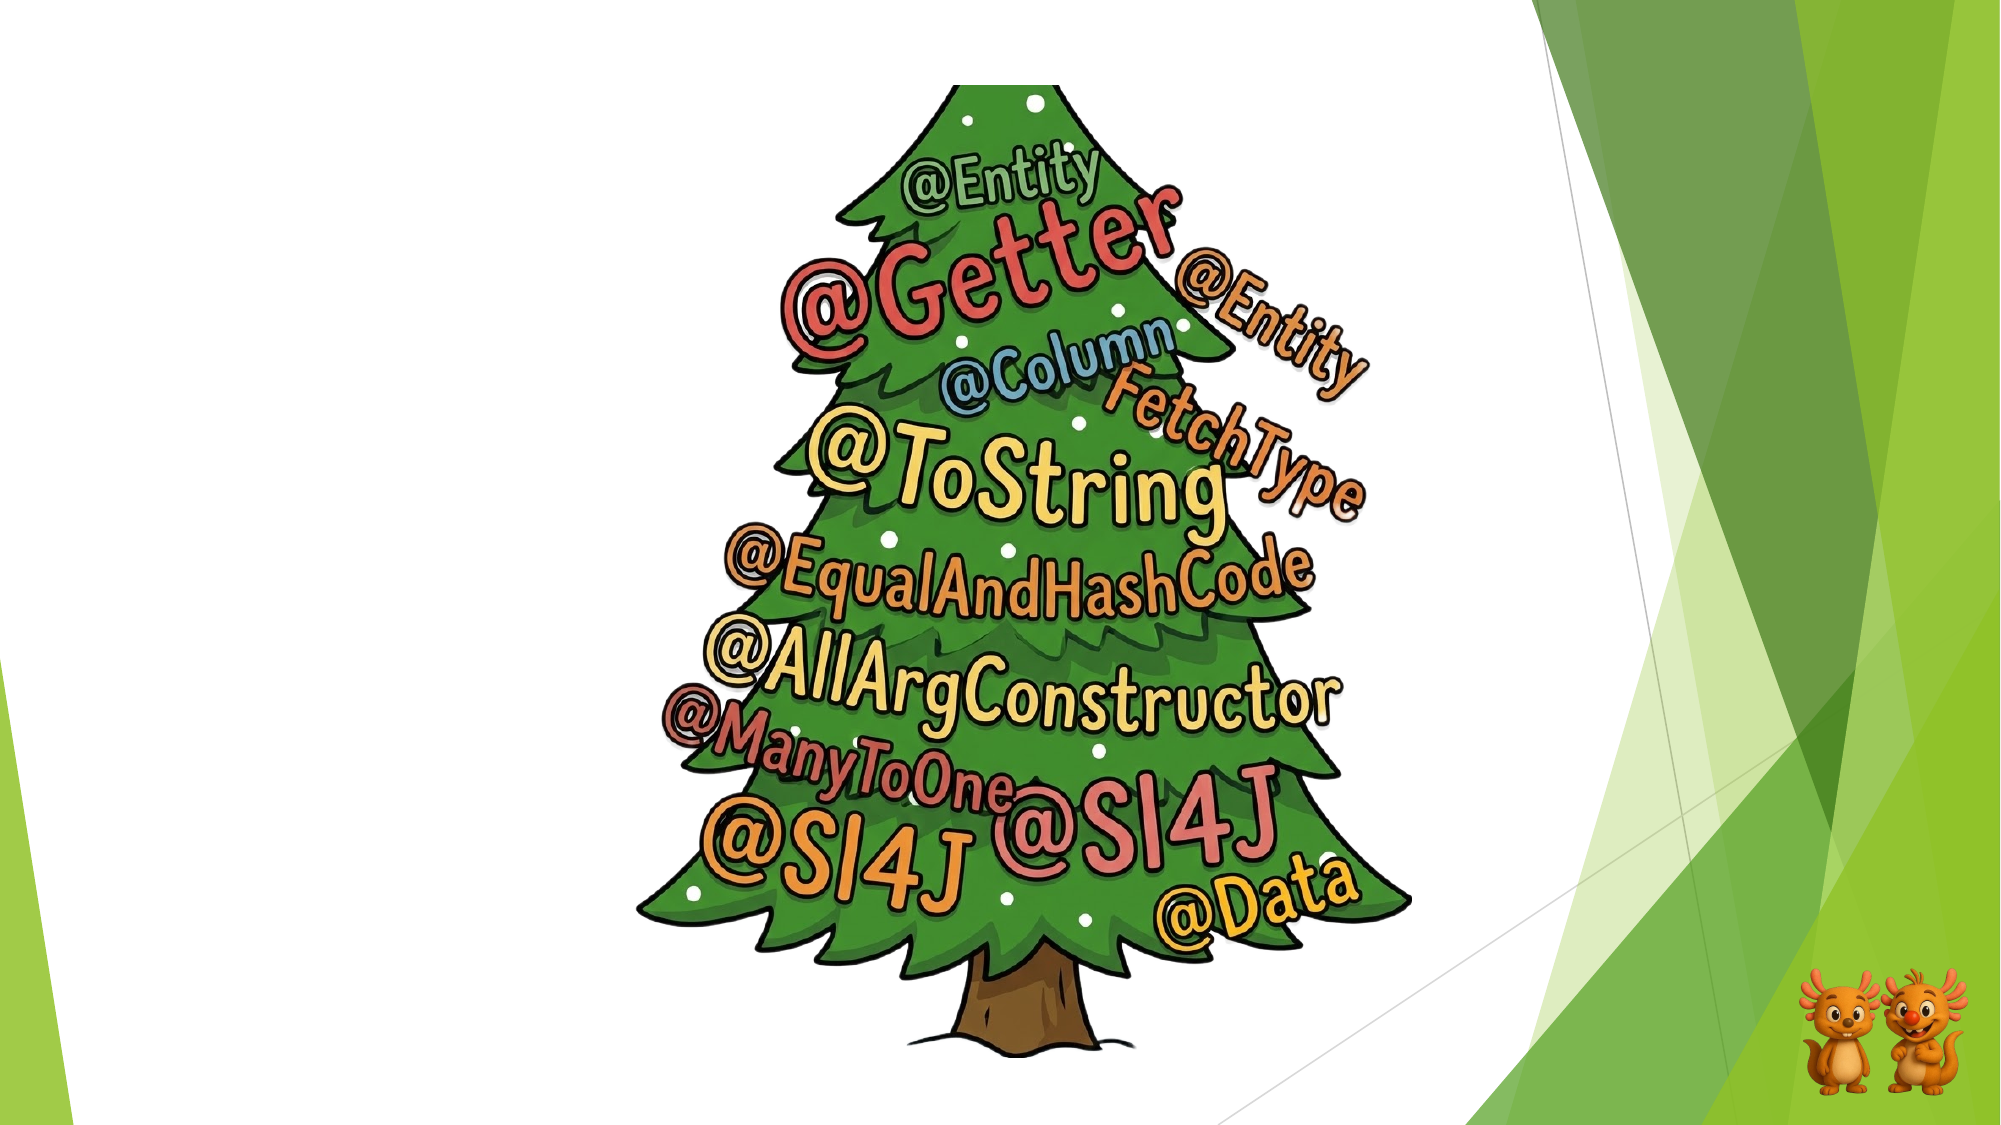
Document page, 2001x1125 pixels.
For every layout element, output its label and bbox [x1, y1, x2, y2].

picture [1798, 946, 1969, 1125]
picture [627, 85, 1412, 1059]
